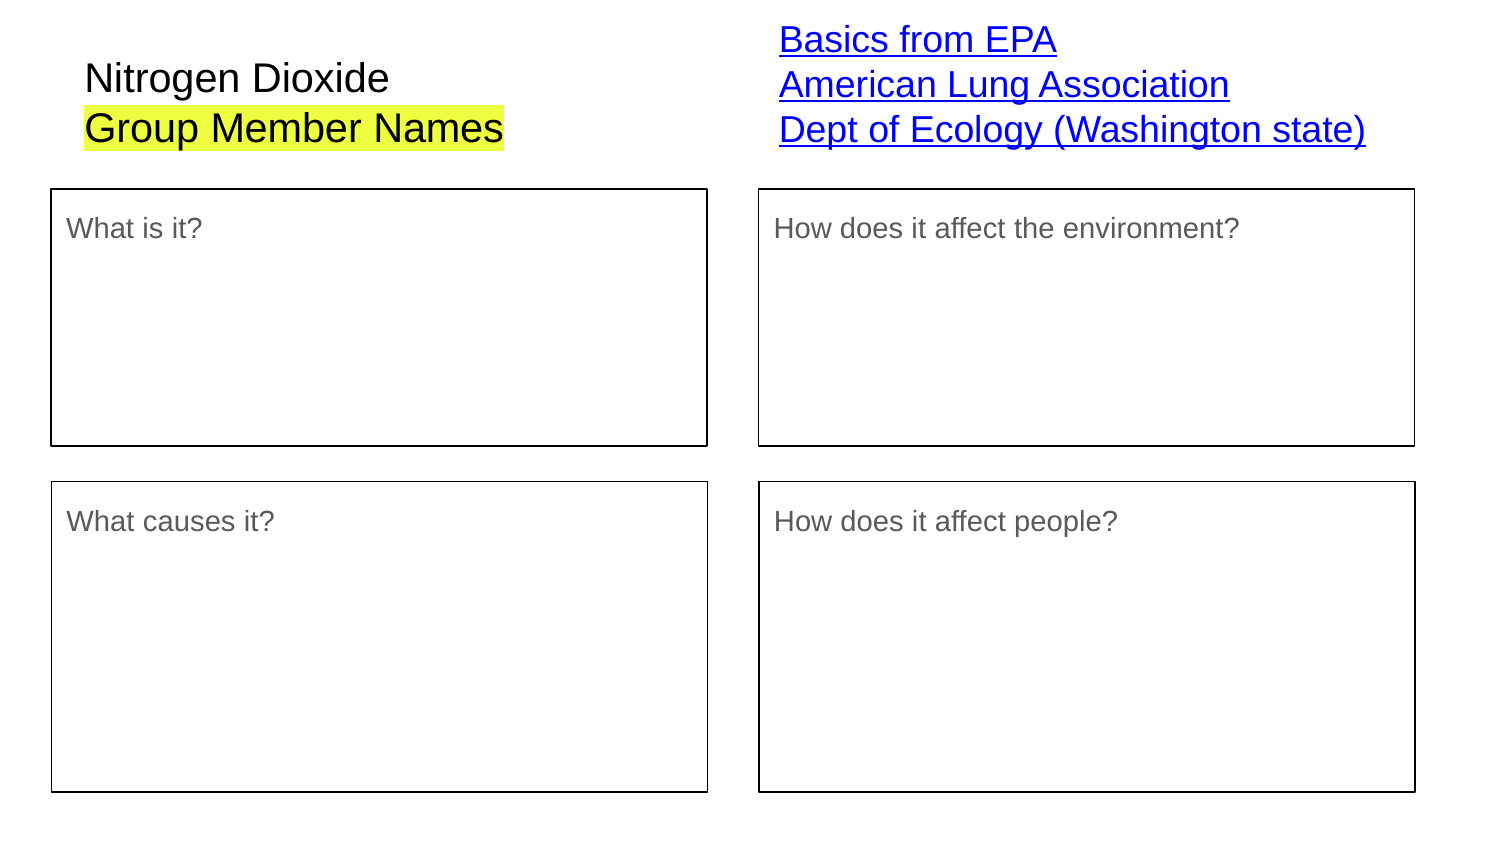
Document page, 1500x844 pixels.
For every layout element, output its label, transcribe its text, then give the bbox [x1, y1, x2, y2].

list How does it affect people? [758, 481, 1415, 792]
list What is it? [51, 189, 708, 446]
list How does it affect the environment? [758, 189, 1415, 446]
title Nitrogen Dioxide Group Member Names [69, 36, 697, 167]
text_box Basics from EPA American Lung Association Dept of Ecology (Washington state) [763, 0, 1500, 165]
list What causes it? [51, 481, 708, 792]
